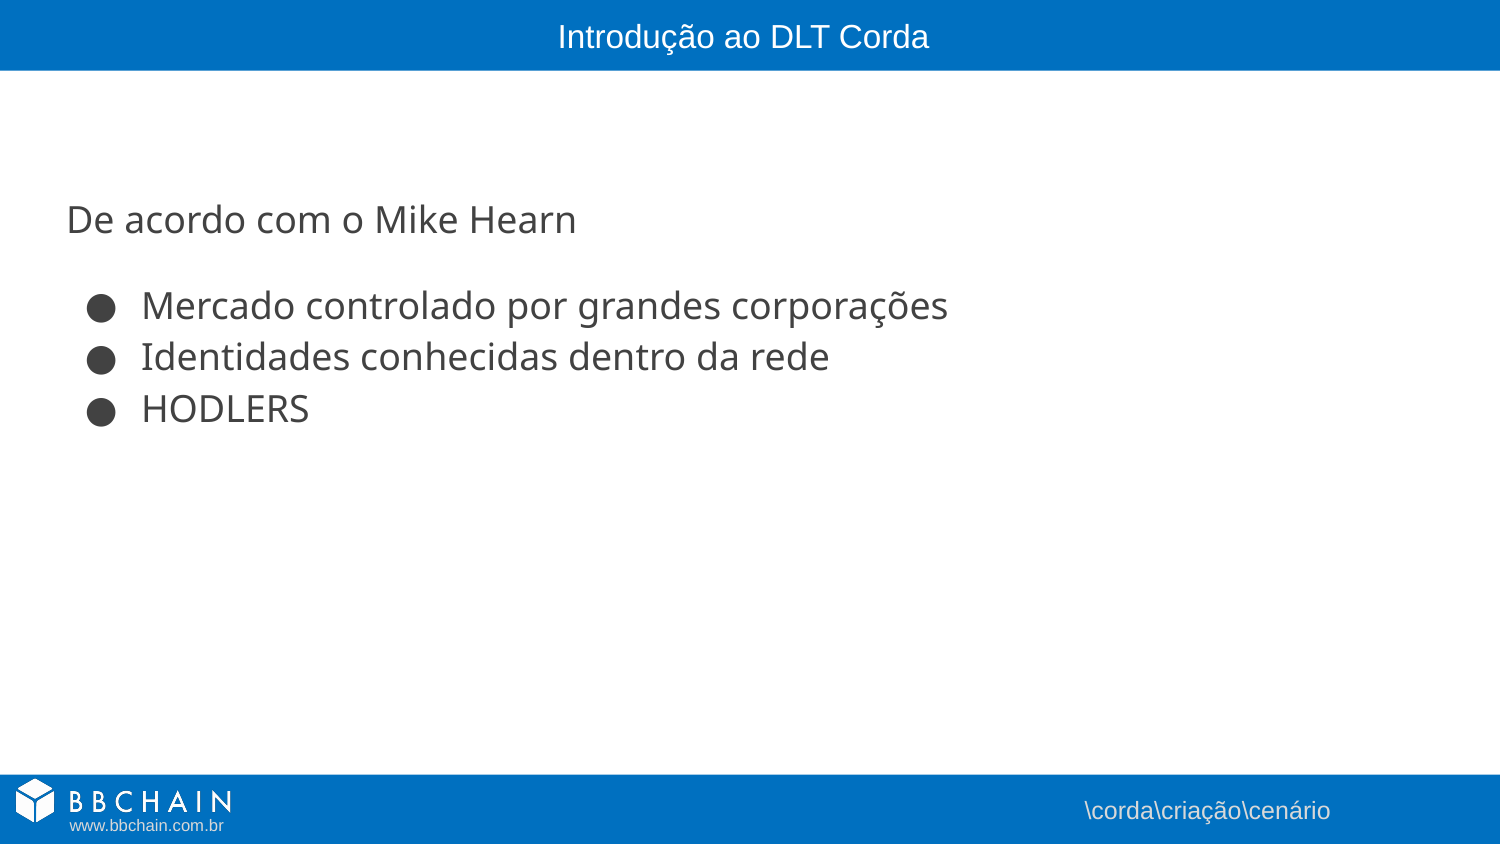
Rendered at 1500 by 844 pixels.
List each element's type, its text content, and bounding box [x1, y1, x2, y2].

picture [0, 772, 244, 838]
text_box [245, 774, 1500, 844]
text_box \corda\criação\cenário [1069, 787, 1500, 823]
text_box [967, 0, 1500, 71]
text_box Introdução ao DLT Corda [542, 0, 967, 83]
text_box [0, 0, 542, 71]
list De acordo com o Mike Hearn Mercado controlado por grandes corporações Identidades conhecidas dentro da rede HODLERS [51, 96, 1449, 676]
